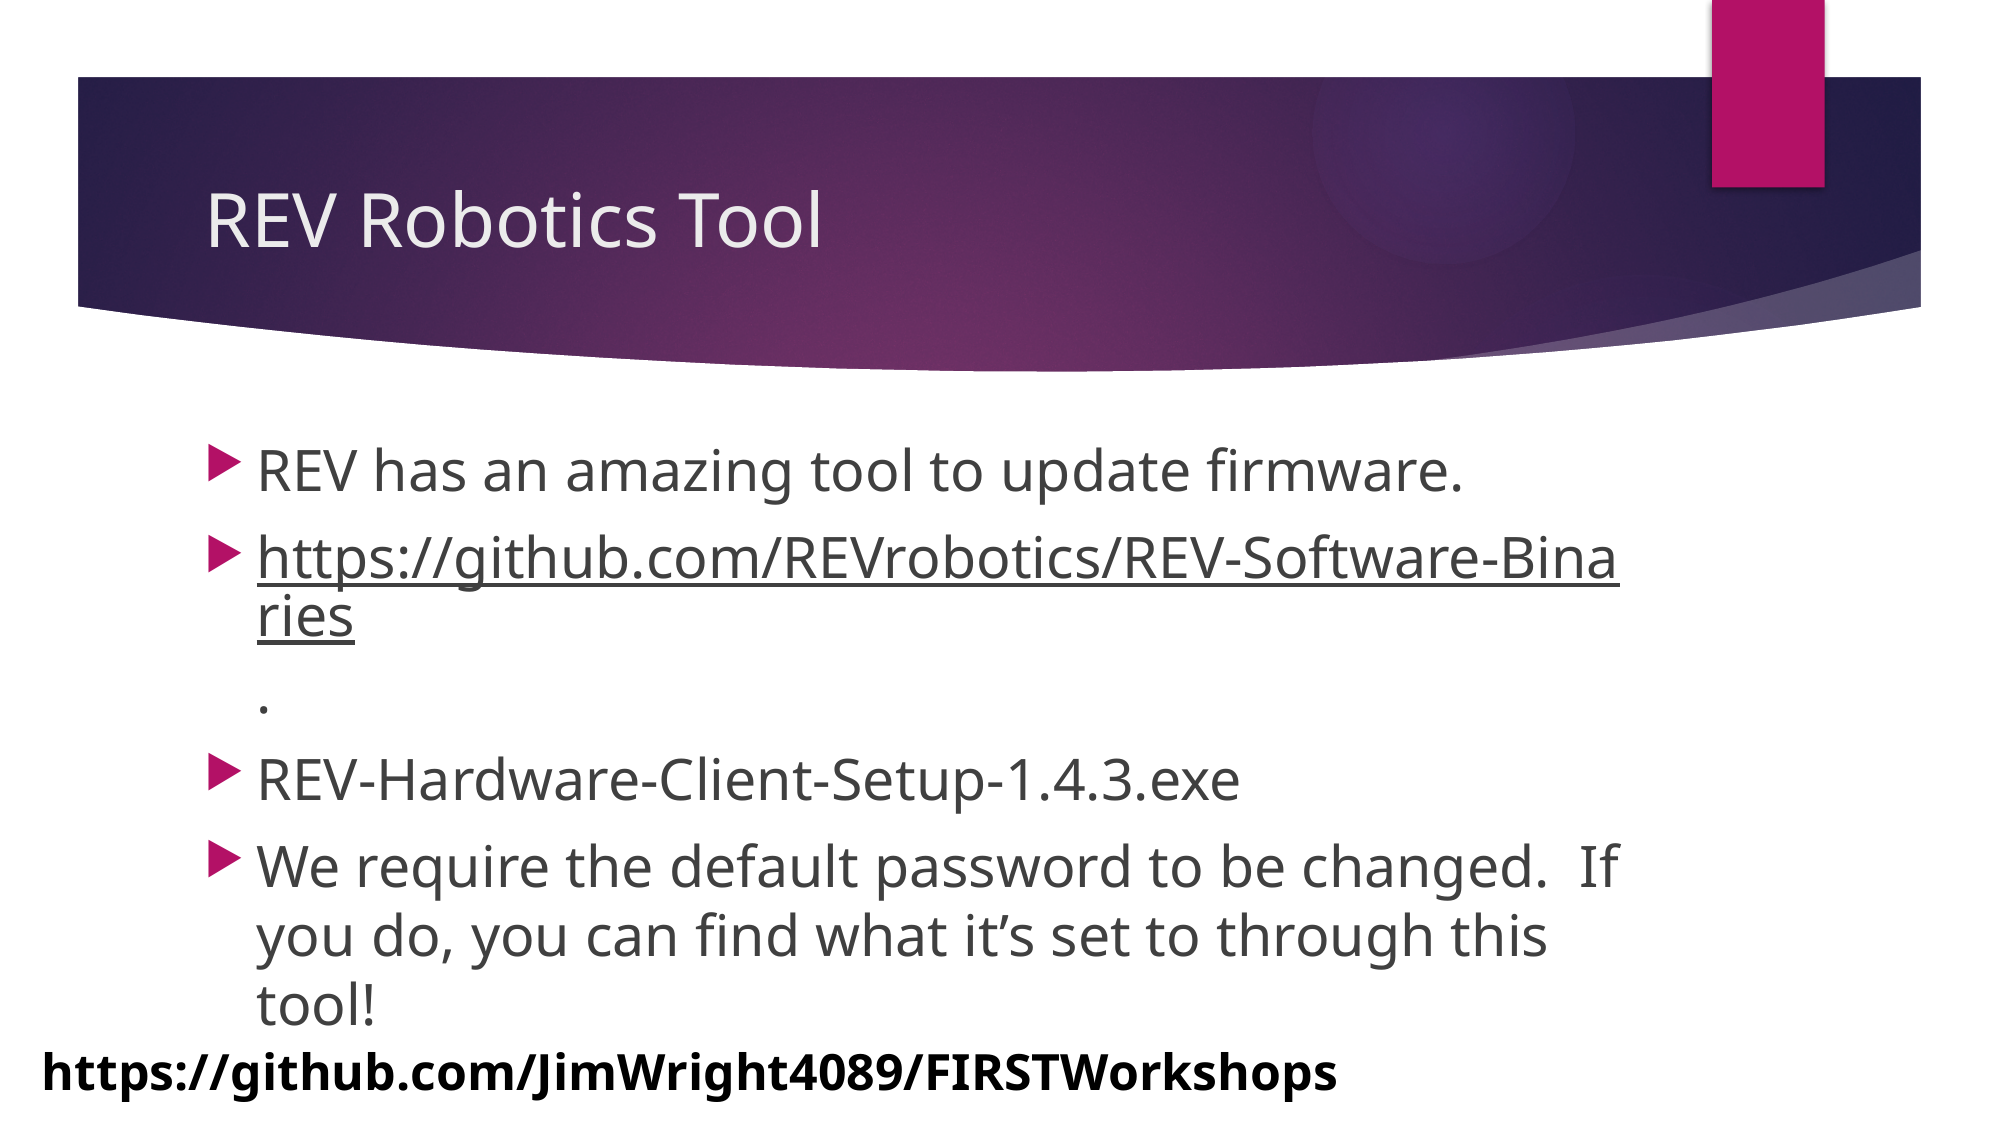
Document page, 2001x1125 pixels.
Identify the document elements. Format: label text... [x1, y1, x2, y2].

list REV has an amazing tool to update firmware. https://github.com/REVrobotics/REV-Software-Binaries. REV-Hardware-Client-Setup-1.4.3.exe We require the default password to be changed. If you do, you can find what it’s set to through this tool! [189, 427, 1638, 988]
text_box https://github.com/JimWright4089/FIRSTWorkshops [26, 1039, 1517, 1101]
title REV Robotics Tool [189, 159, 1627, 276]
